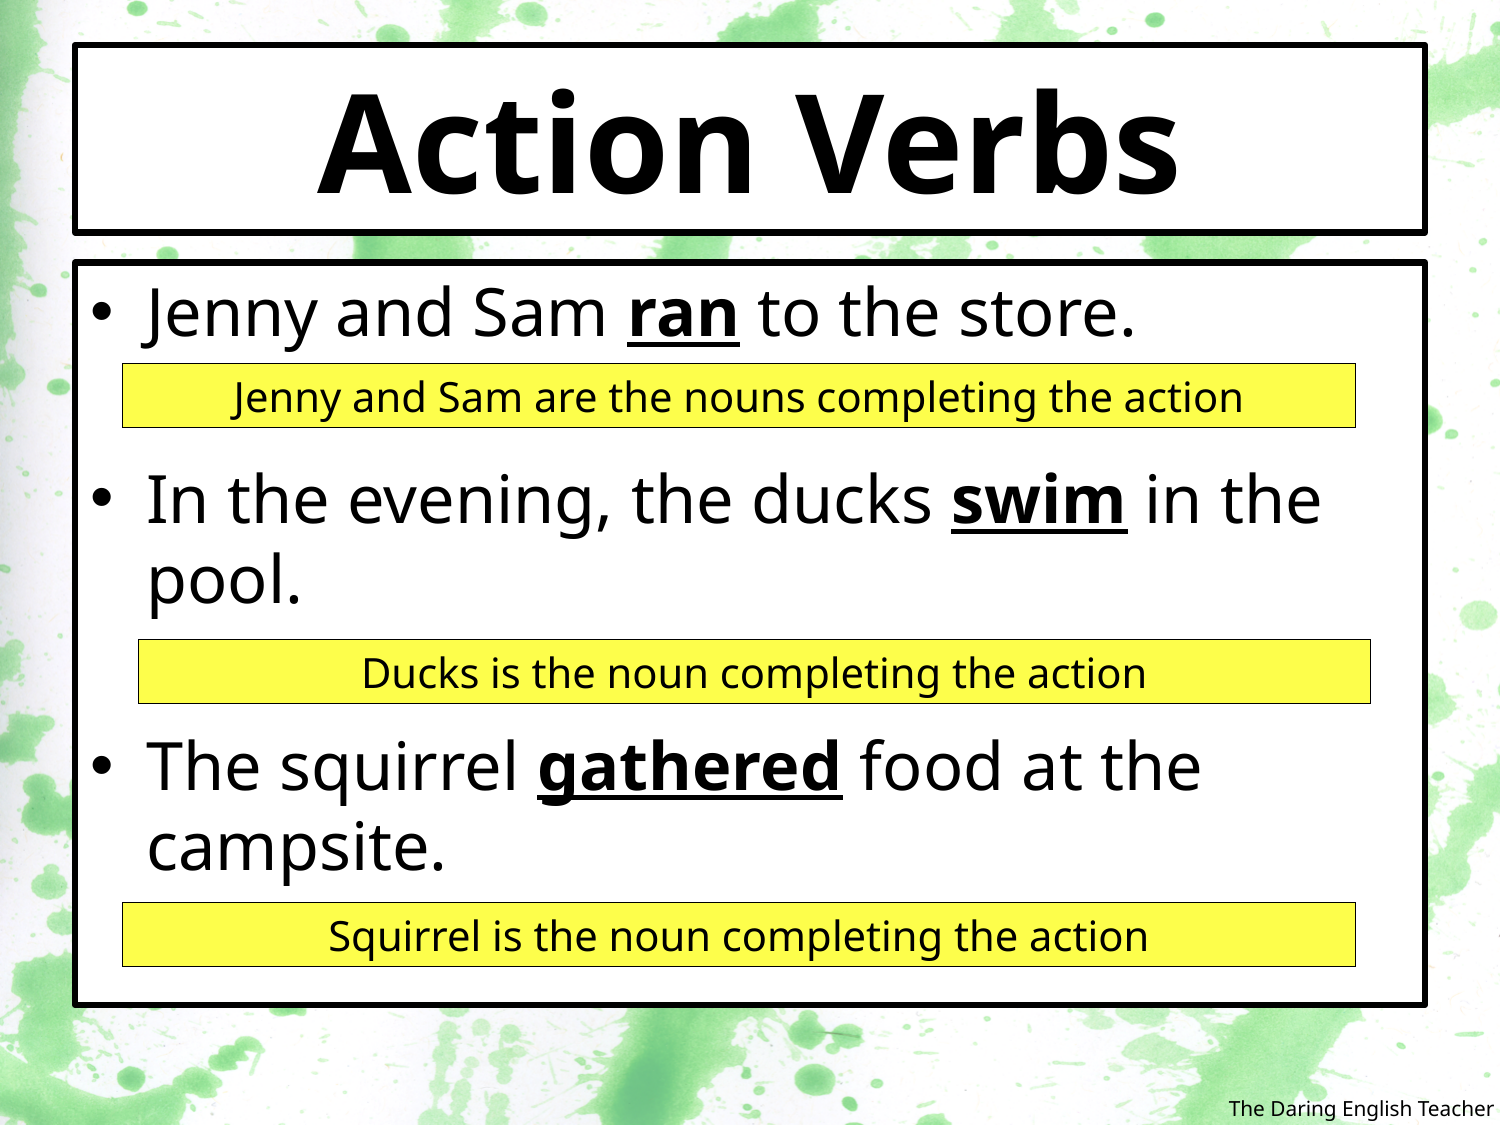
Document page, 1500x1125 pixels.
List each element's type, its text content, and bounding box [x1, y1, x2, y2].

picture [0, 0, 1500, 1125]
text_box Squirrel is the noun completing the action [122, 902, 1356, 967]
title Action Verbs [72, 42, 1428, 236]
text_box Jenny and Sam are the nouns completing the action [122, 363, 1356, 428]
list Jenny and Sam ran to the store. In the evening, the ducks swim in the pool. The squirrel gathered food at the campsite. [72, 259, 1428, 1008]
text_box Ducks is the noun completing the action [138, 639, 1371, 704]
